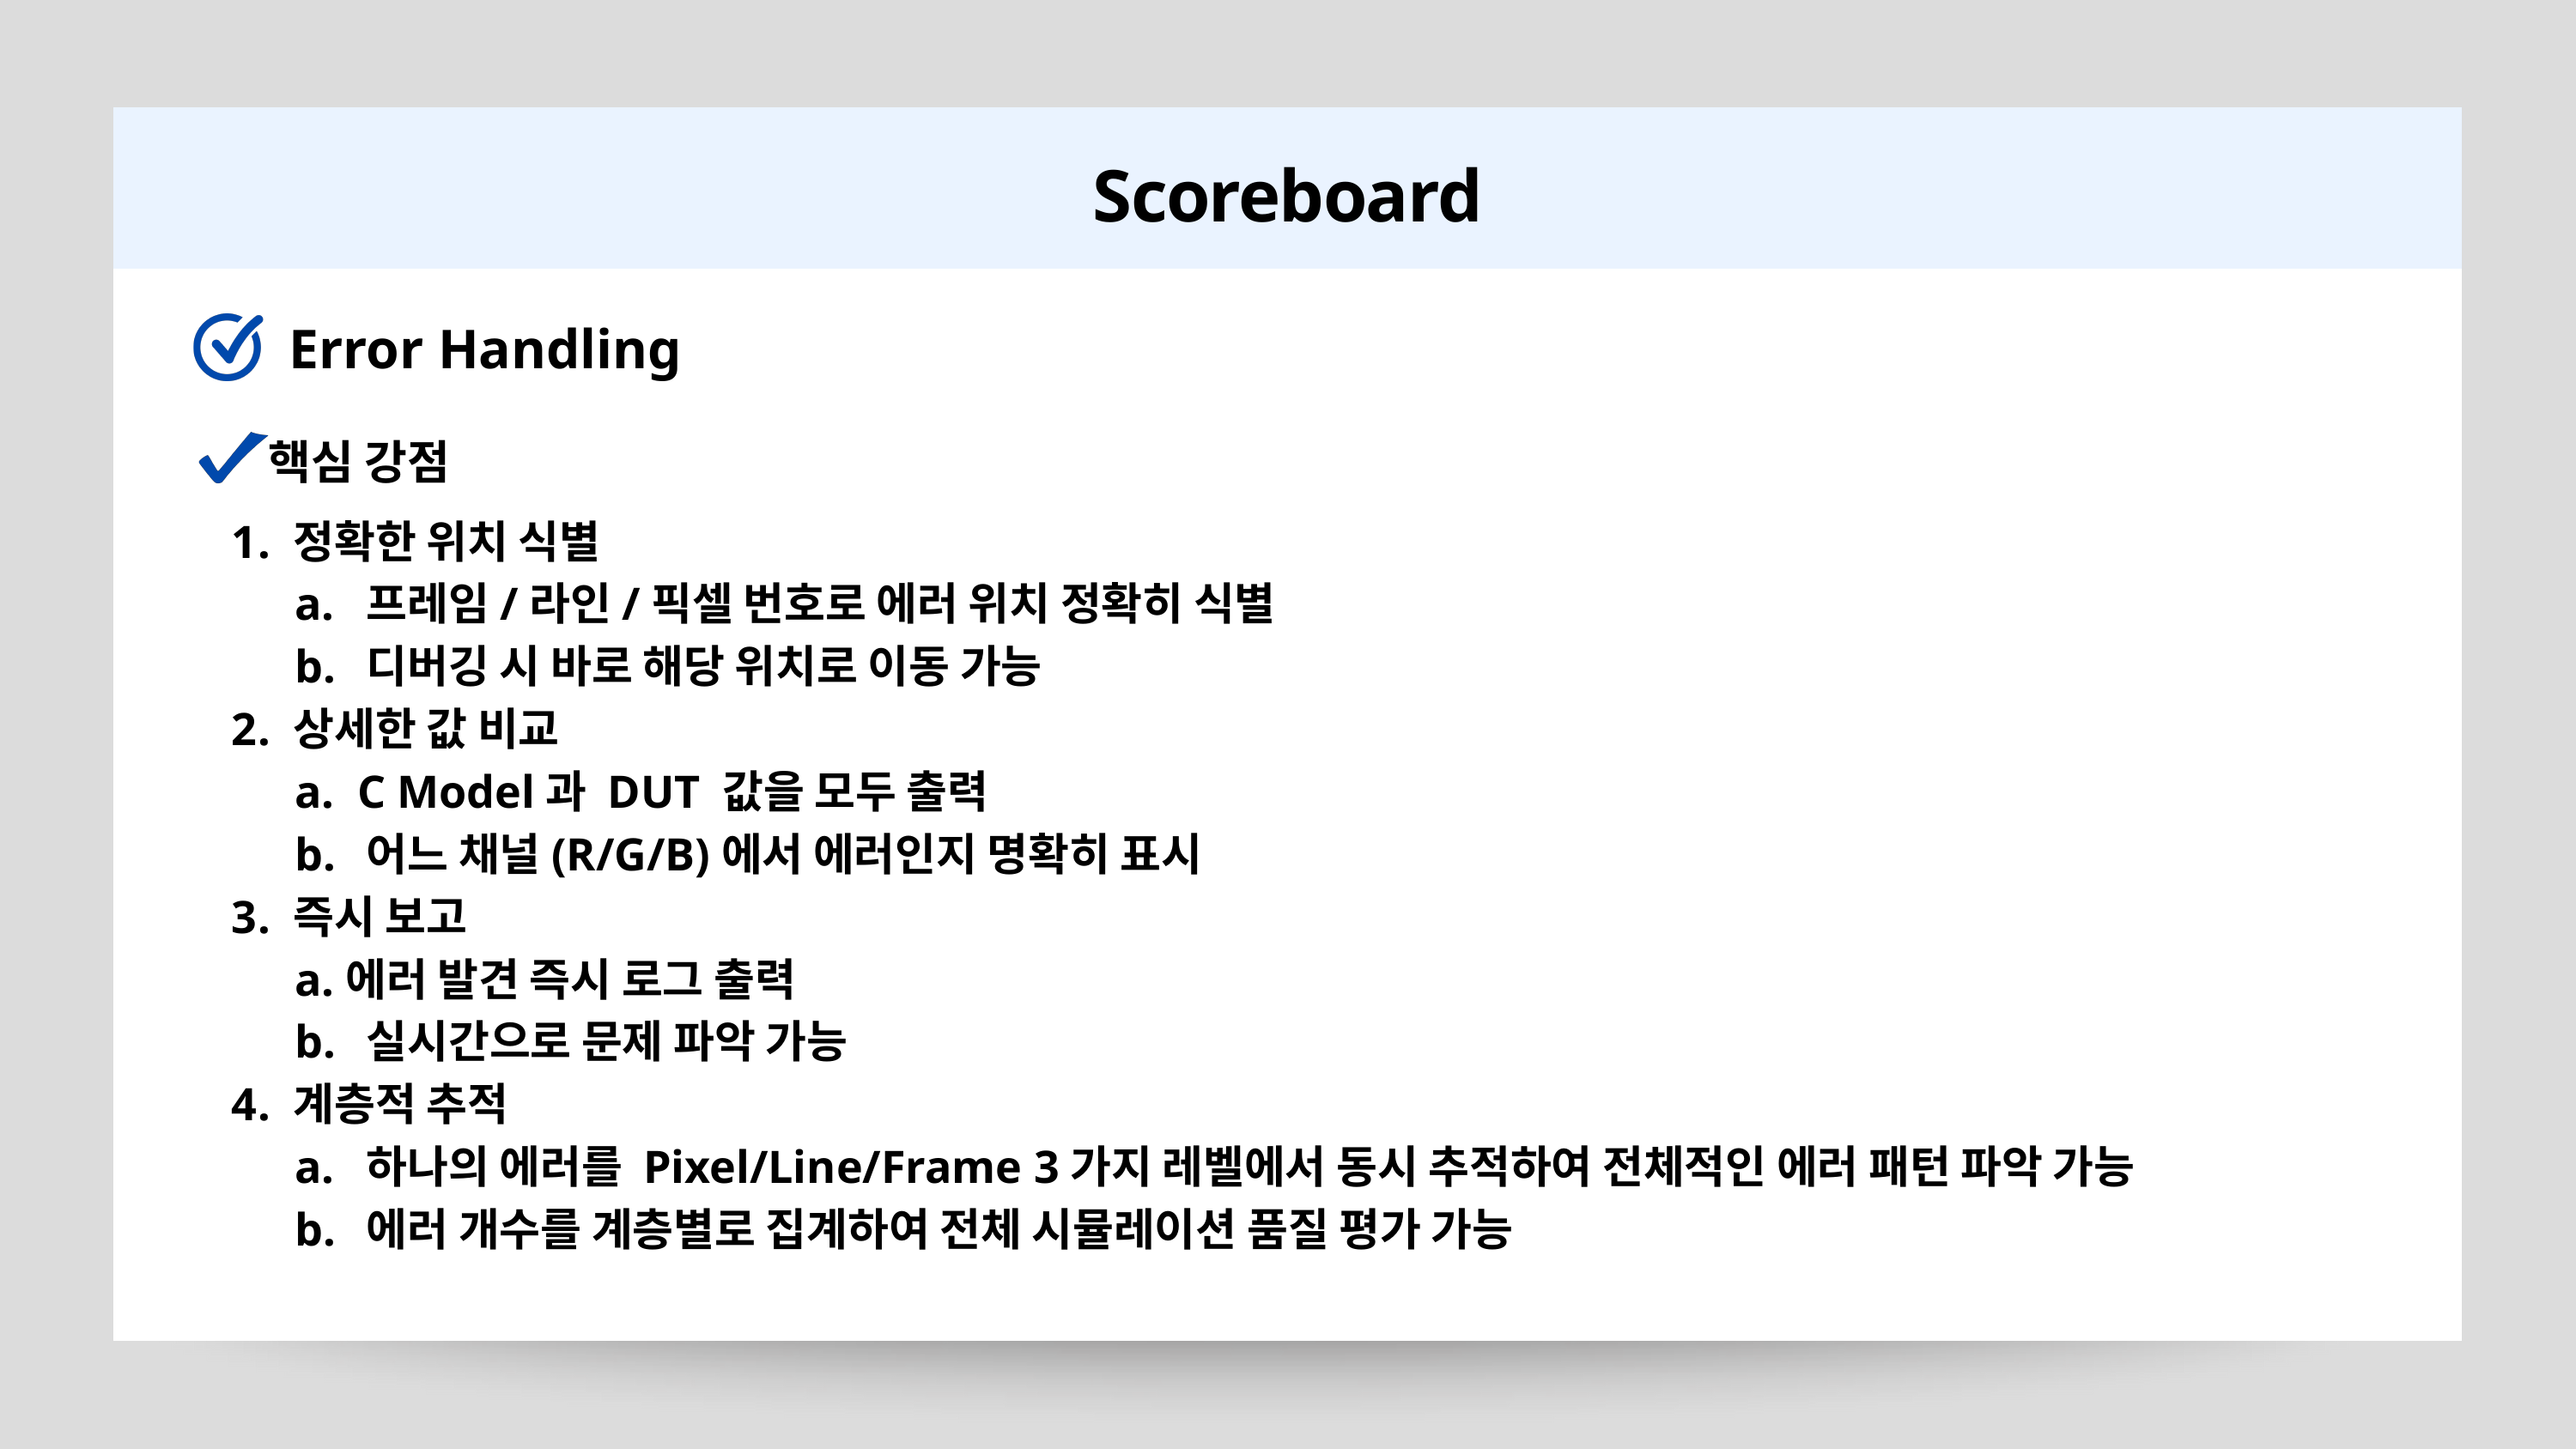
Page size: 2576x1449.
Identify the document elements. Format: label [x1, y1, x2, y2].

text_box [113, 277, 2463, 1424]
text_box [113, 106, 2463, 269]
